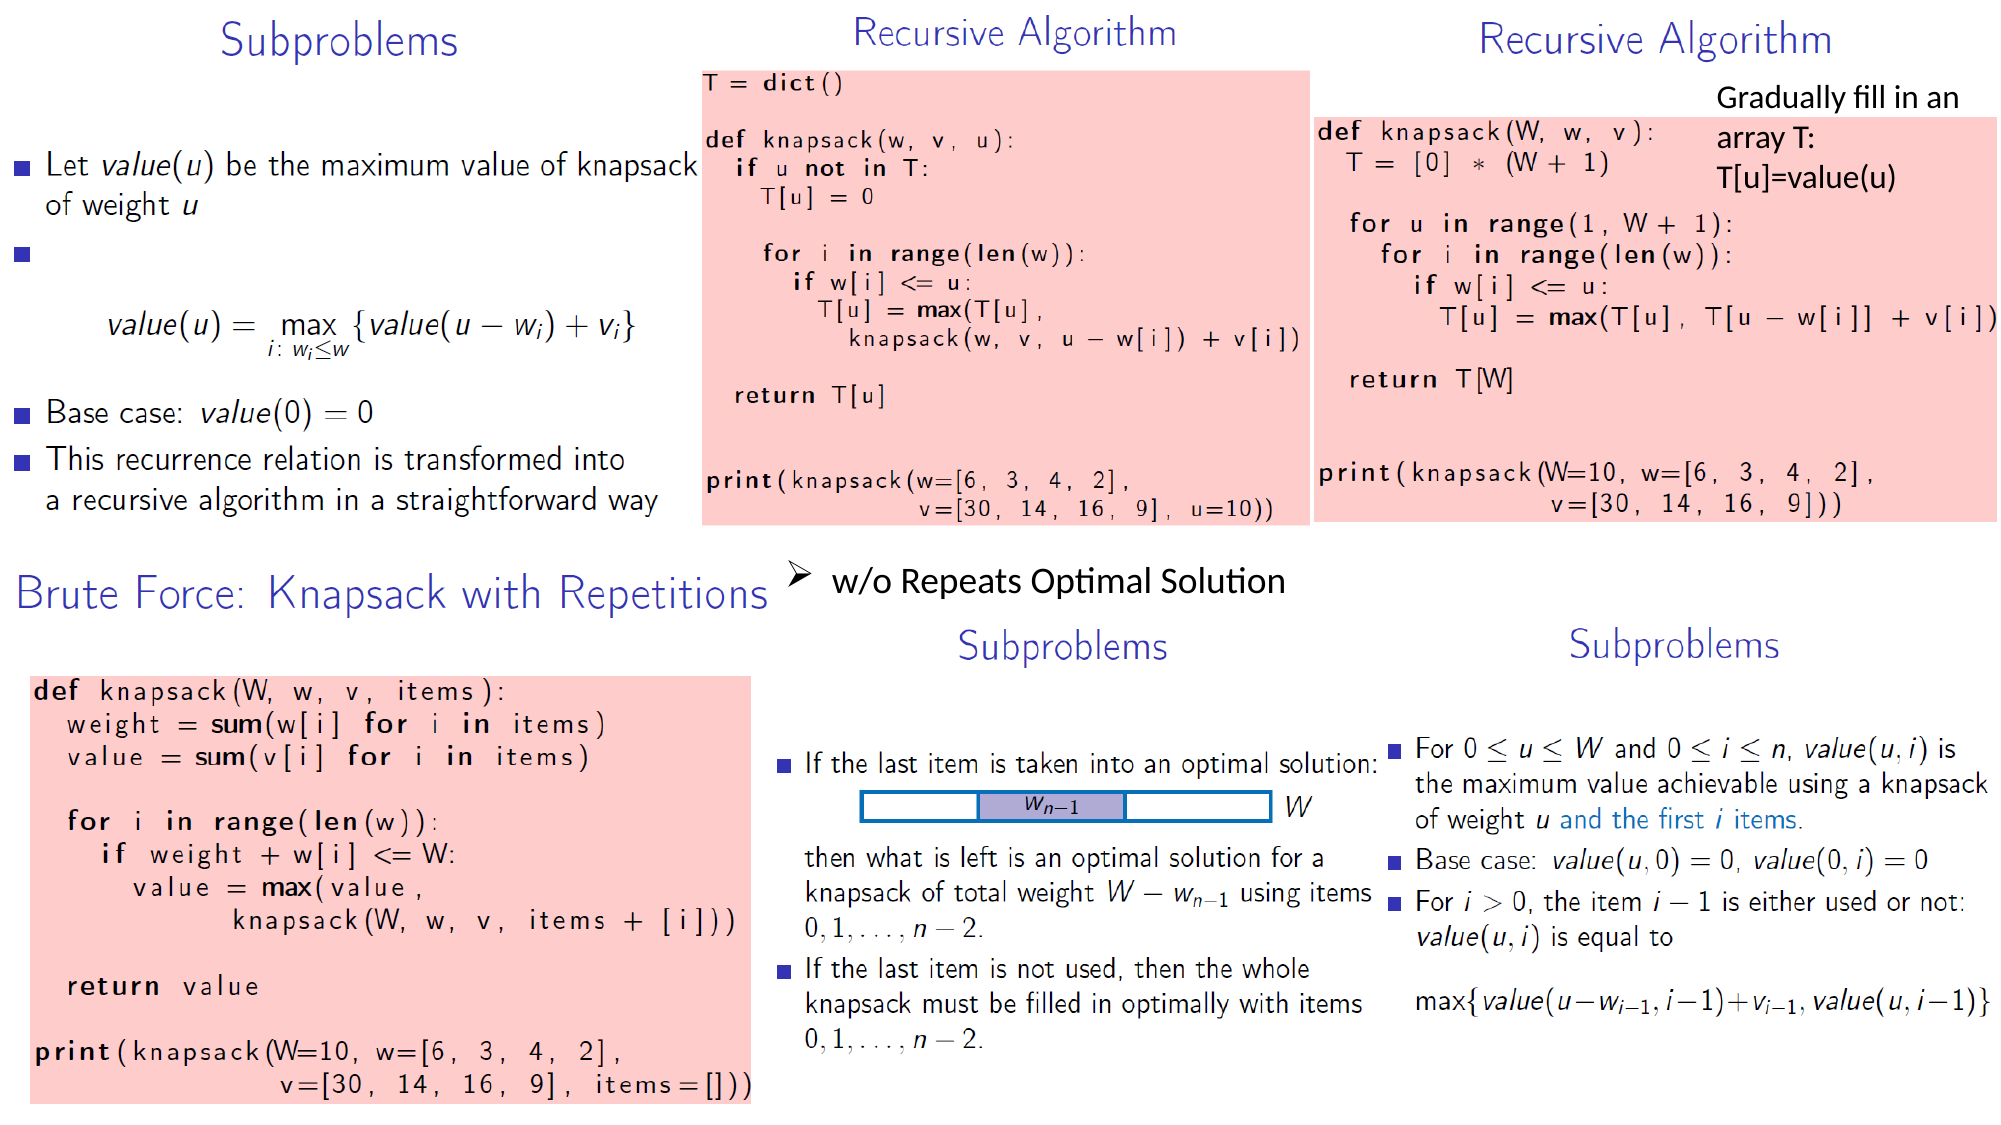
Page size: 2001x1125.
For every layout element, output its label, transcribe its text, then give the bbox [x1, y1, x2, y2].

picture [1388, 618, 1997, 1039]
picture [13, 14, 2000, 526]
text_box w/o Repeats Optimal Solution [770, 548, 1346, 609]
picture [13, 562, 1384, 1111]
